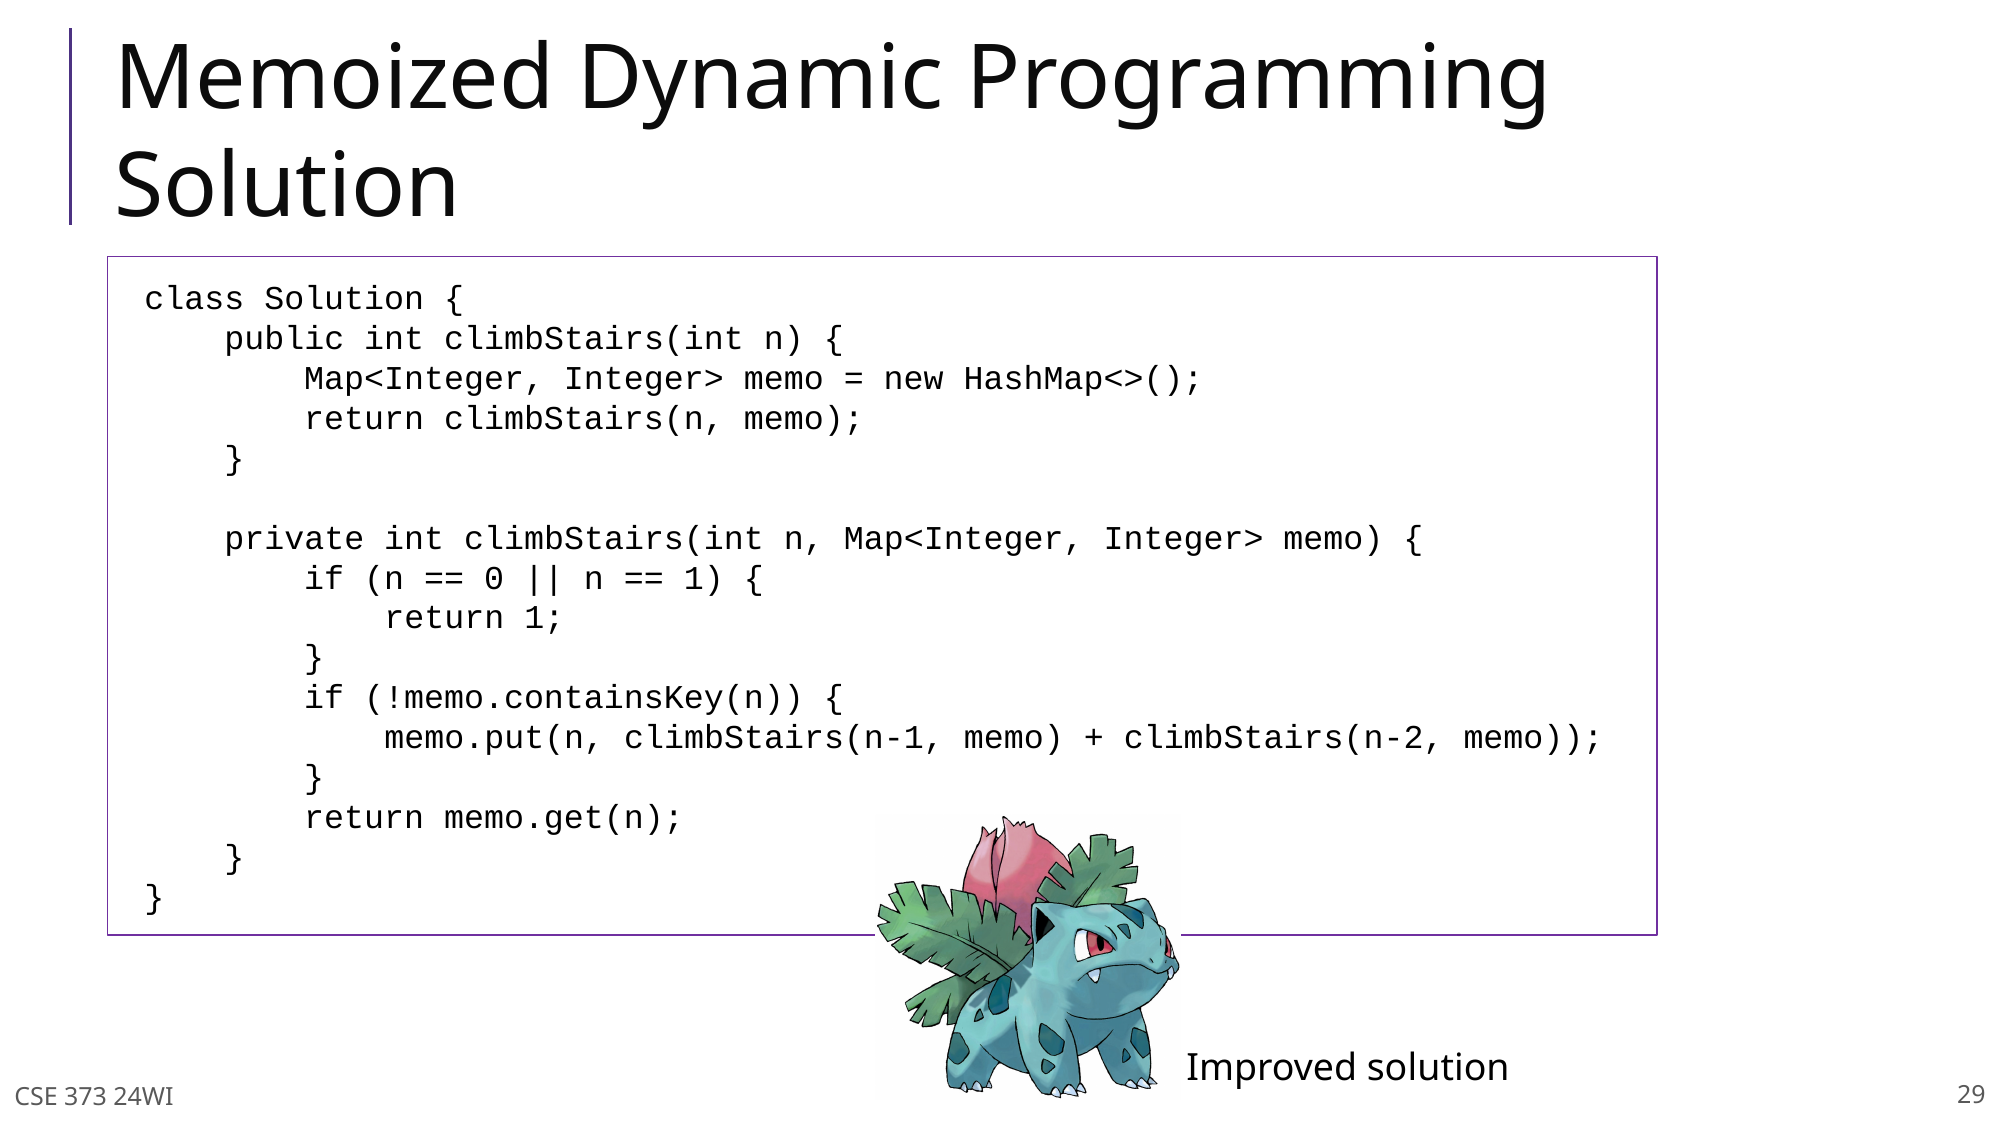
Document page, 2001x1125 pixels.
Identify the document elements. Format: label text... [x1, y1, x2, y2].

text_box Improved solution [1183, 1027, 1565, 1103]
picture [874, 814, 1181, 1100]
title Memoized Dynamic Programming Solution [94, 43, 1930, 210]
list class Solution { public int climbStairs(int n) { Map<Integer, Integer> memo = new HashMap<>(); return climbStairs(n, memo); } private int climbStairs(int n, Map<Integer, Integer> memo) { if (n == 0 || n == 1) { return 1; } if (!memo.containsKey(n)) { memo.put(n, climbStairs(n-1, memo) + climbStairs(n-2, memo)); } return memo.get(n); } } [107, 256, 1657, 936]
